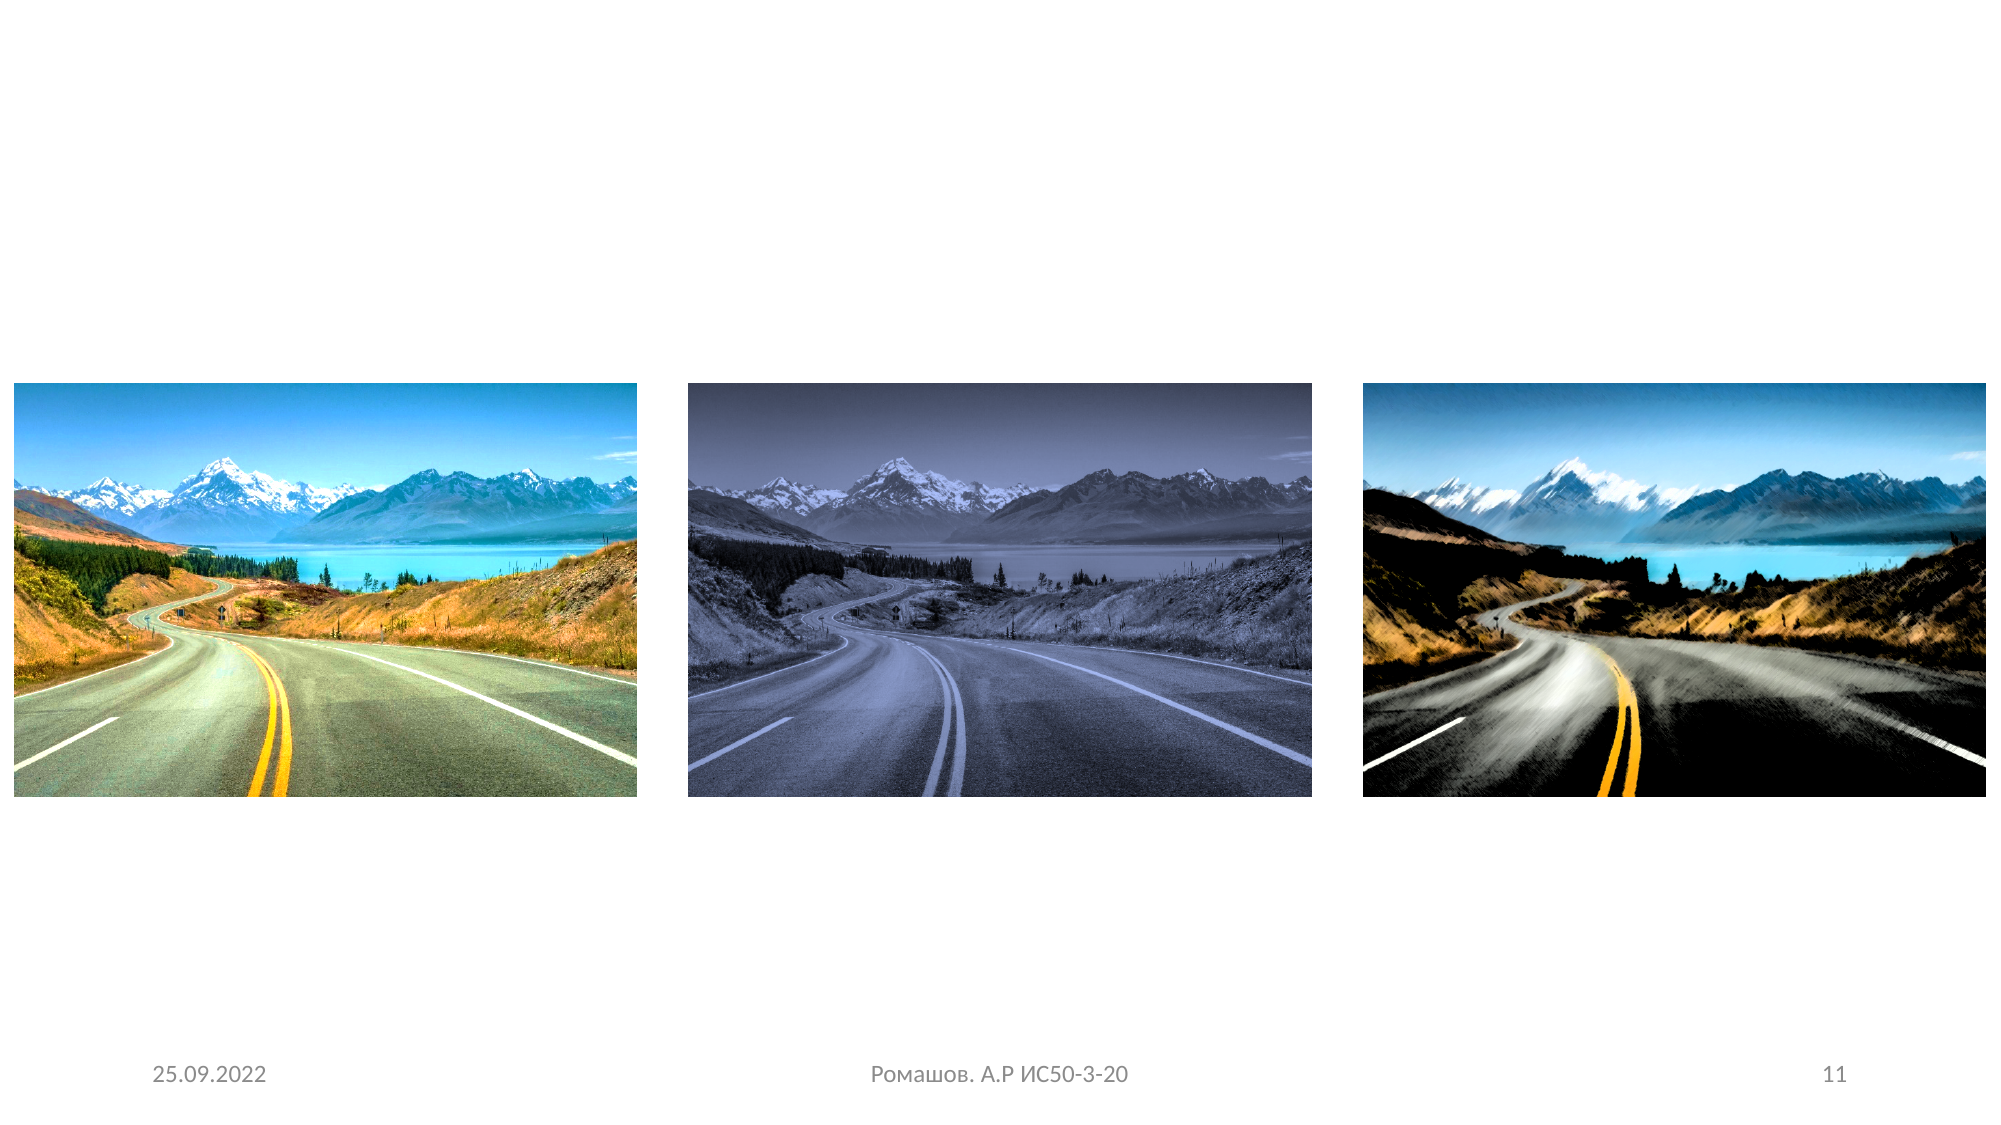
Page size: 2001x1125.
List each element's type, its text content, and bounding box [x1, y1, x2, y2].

picture [14, 383, 637, 797]
footer Ромашов. А.Р ИС50-3-20 [662, 1042, 1338, 1103]
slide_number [137, 1042, 588, 1103]
picture [688, 383, 1311, 797]
slide_number 11 [1412, 1042, 1863, 1103]
picture [1363, 383, 1986, 797]
